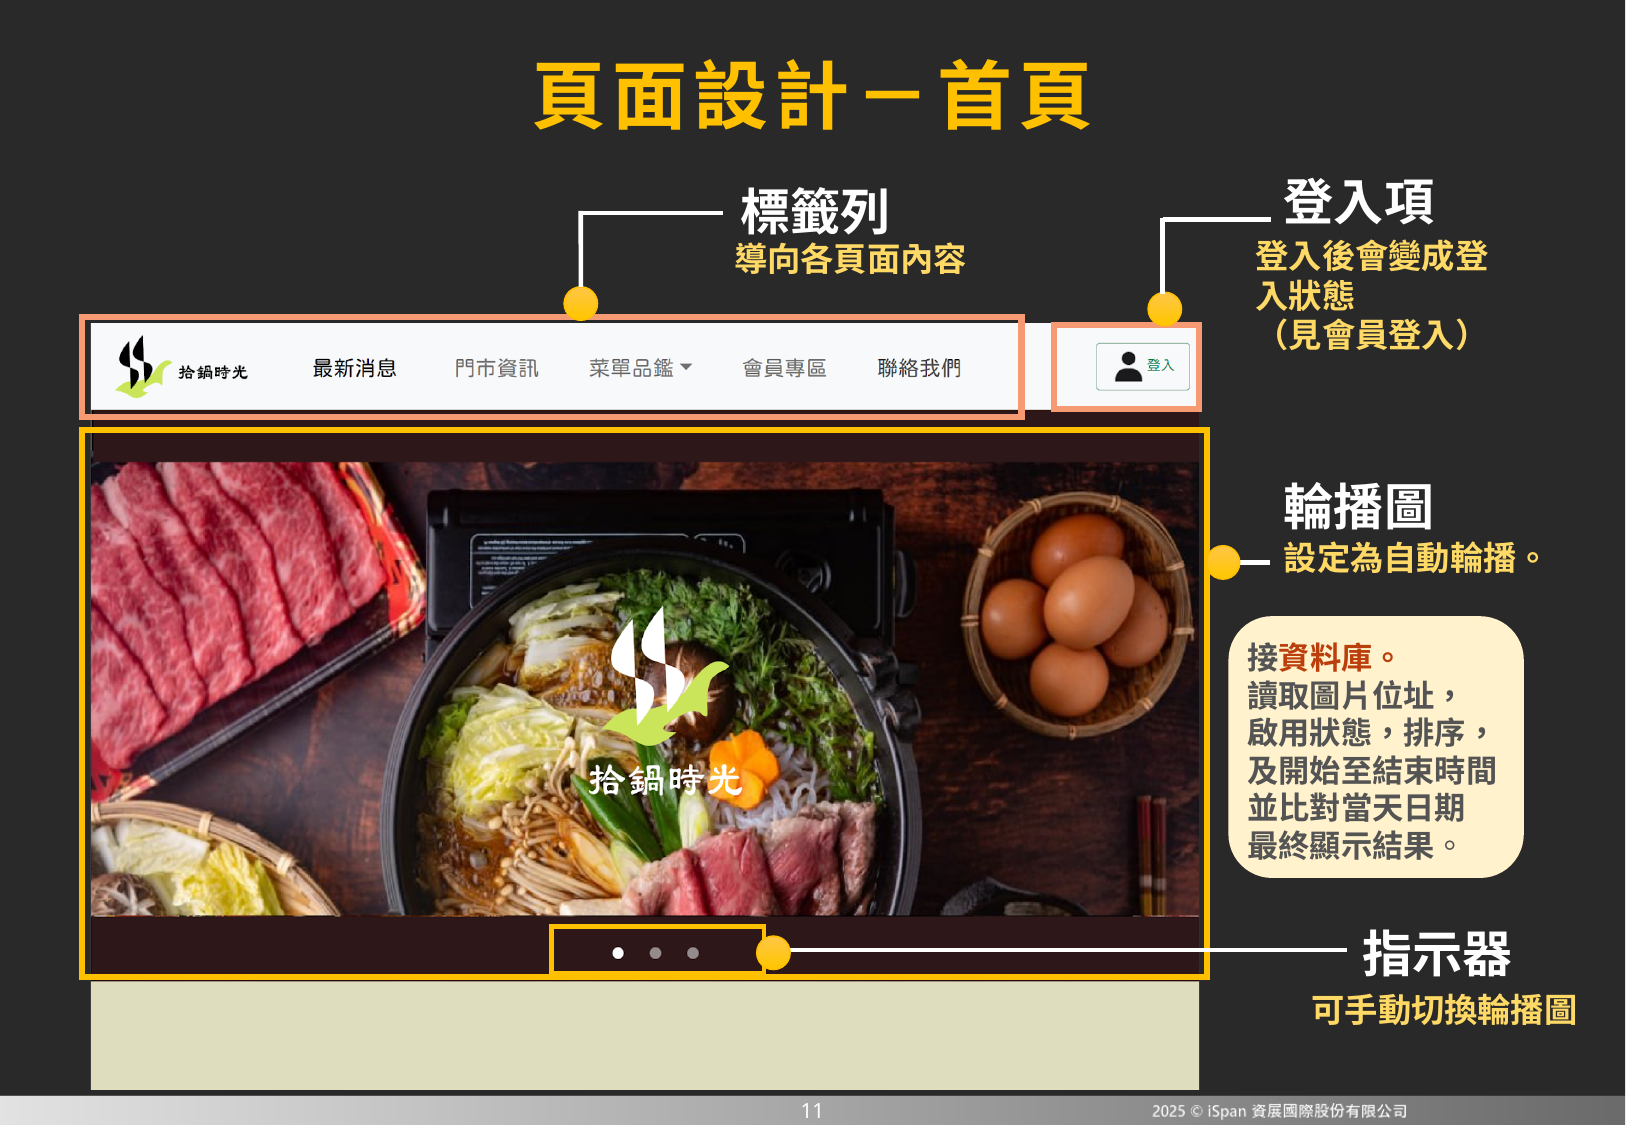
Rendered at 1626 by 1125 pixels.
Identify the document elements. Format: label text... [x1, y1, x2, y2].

text_box 登入項 [1268, 163, 1612, 283]
text_box 接資料庫。 讀取圖片位址， 啟用狀態，排序， 及開始至結束時間 並比對當天日期 最終顯示結果。 [1232, 631, 1528, 871]
text_box [564, 287, 598, 321]
picture [0, 0, 1626, 1125]
title 頁面設計－首頁 [103, 31, 1522, 157]
text_box 輪播圖 [1268, 468, 1612, 530]
text_box 可手動切換輪播圖 [1296, 981, 1625, 1066]
text_box [1228, 642, 1232, 852]
text_box 導向各頁面內容 [719, 230, 1022, 307]
text_box [81, 430, 90, 978]
text_box [1206, 545, 1240, 580]
text_box [1248, 871, 1504, 878]
text_box 登入後會變成登入狀態 （見會員登入） [1240, 227, 1537, 423]
list 標籤列 [725, 173, 1068, 293]
text_box 設定為自動輪播。 [1268, 530, 1625, 726]
text_box [1200, 952, 1208, 978]
text_box 指示器 [1347, 914, 1625, 981]
text_box [1239, 616, 1513, 631]
text_box [1200, 430, 1208, 948]
text_box [1148, 292, 1182, 323]
text_box [81, 316, 1022, 418]
